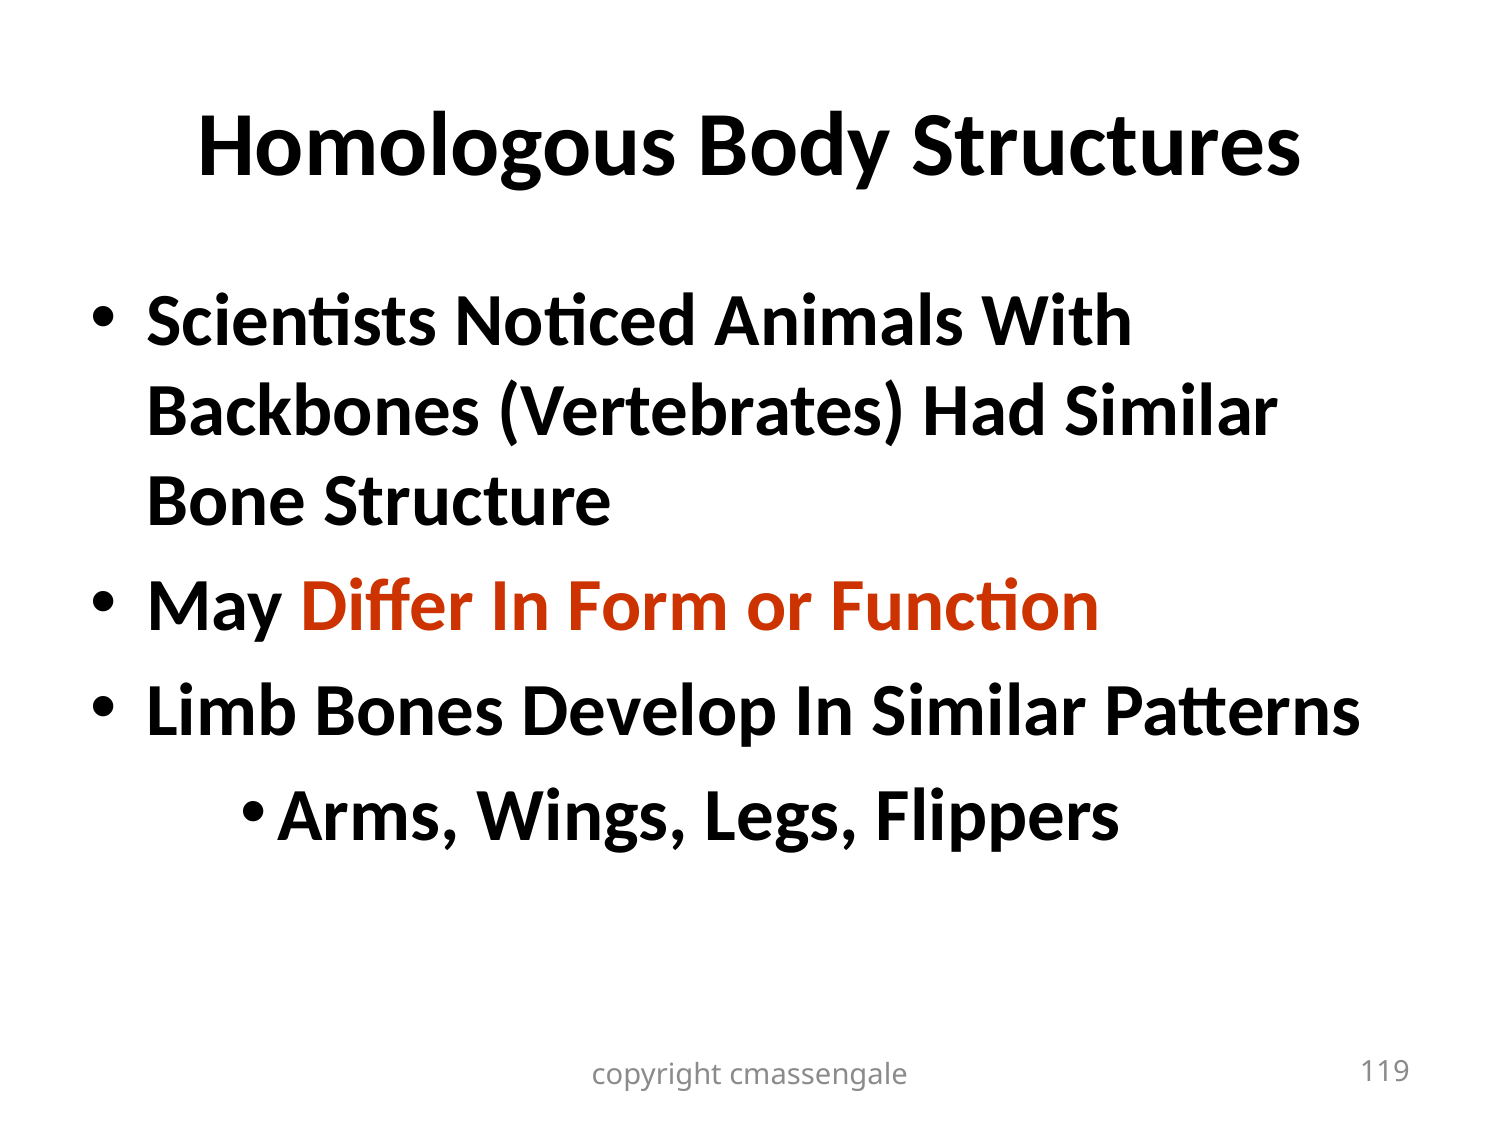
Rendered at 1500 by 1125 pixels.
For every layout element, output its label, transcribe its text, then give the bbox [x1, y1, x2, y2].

list Scientists Noticed Animals With Backbones (Vertebrates) Had Similar Bone Structure May Differ In Form or Function Limb Bones Develop In Similar Patterns Arms, Wings, Legs, Flippers [75, 262, 1425, 1005]
title Homologous Body Structures [75, 45, 1425, 233]
footer copyright cmassengale [512, 1042, 988, 1103]
slide_number 119 [1074, 1042, 1425, 1103]
